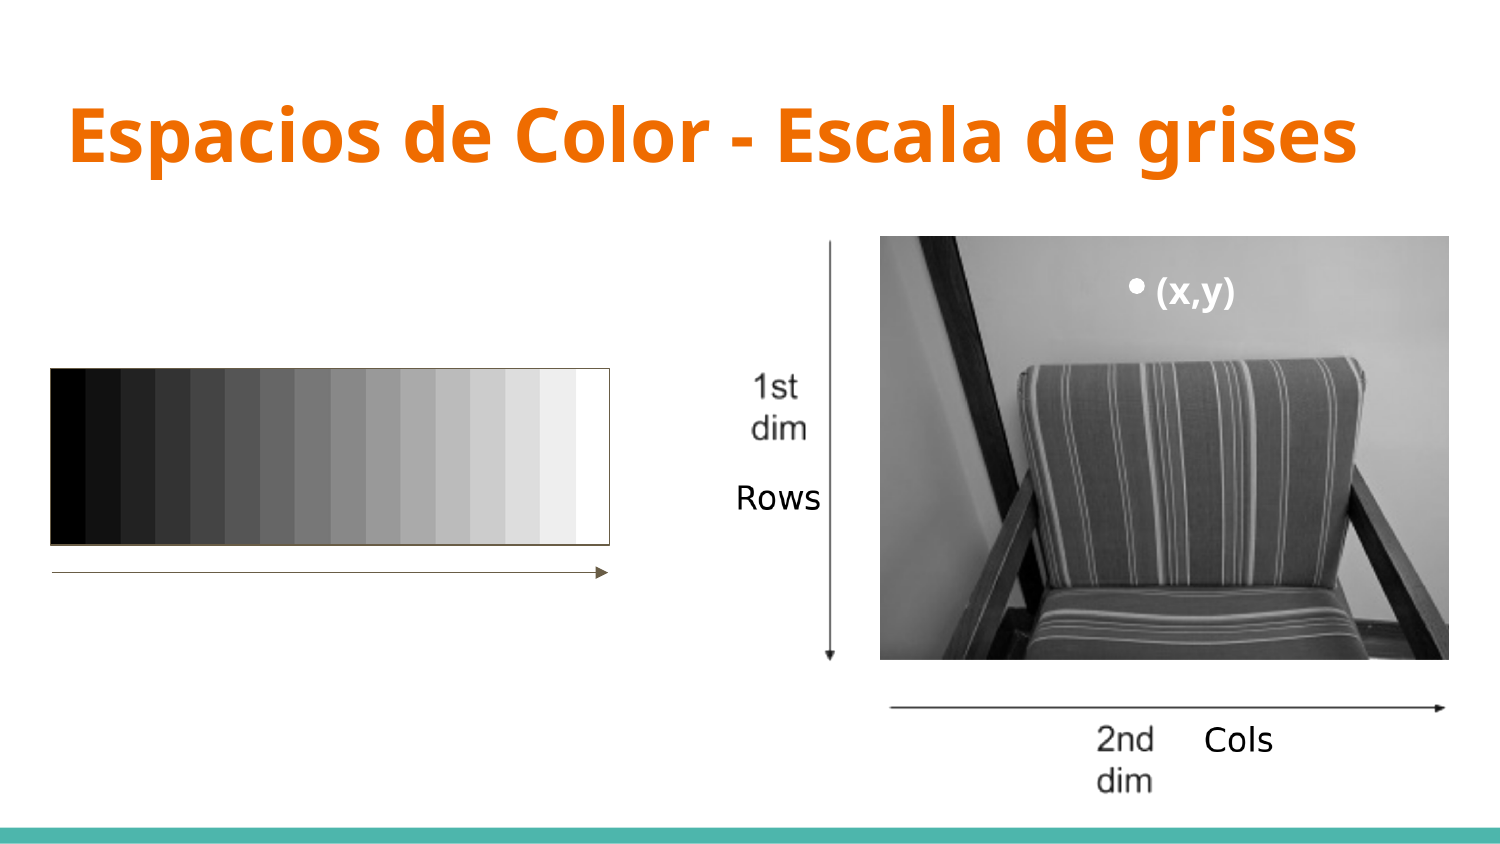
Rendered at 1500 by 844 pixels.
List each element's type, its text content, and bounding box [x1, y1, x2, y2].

title Espacios de Color - Escala de grises [51, 72, 1449, 189]
picture [732, 236, 1450, 797]
picture [50, 368, 609, 545]
